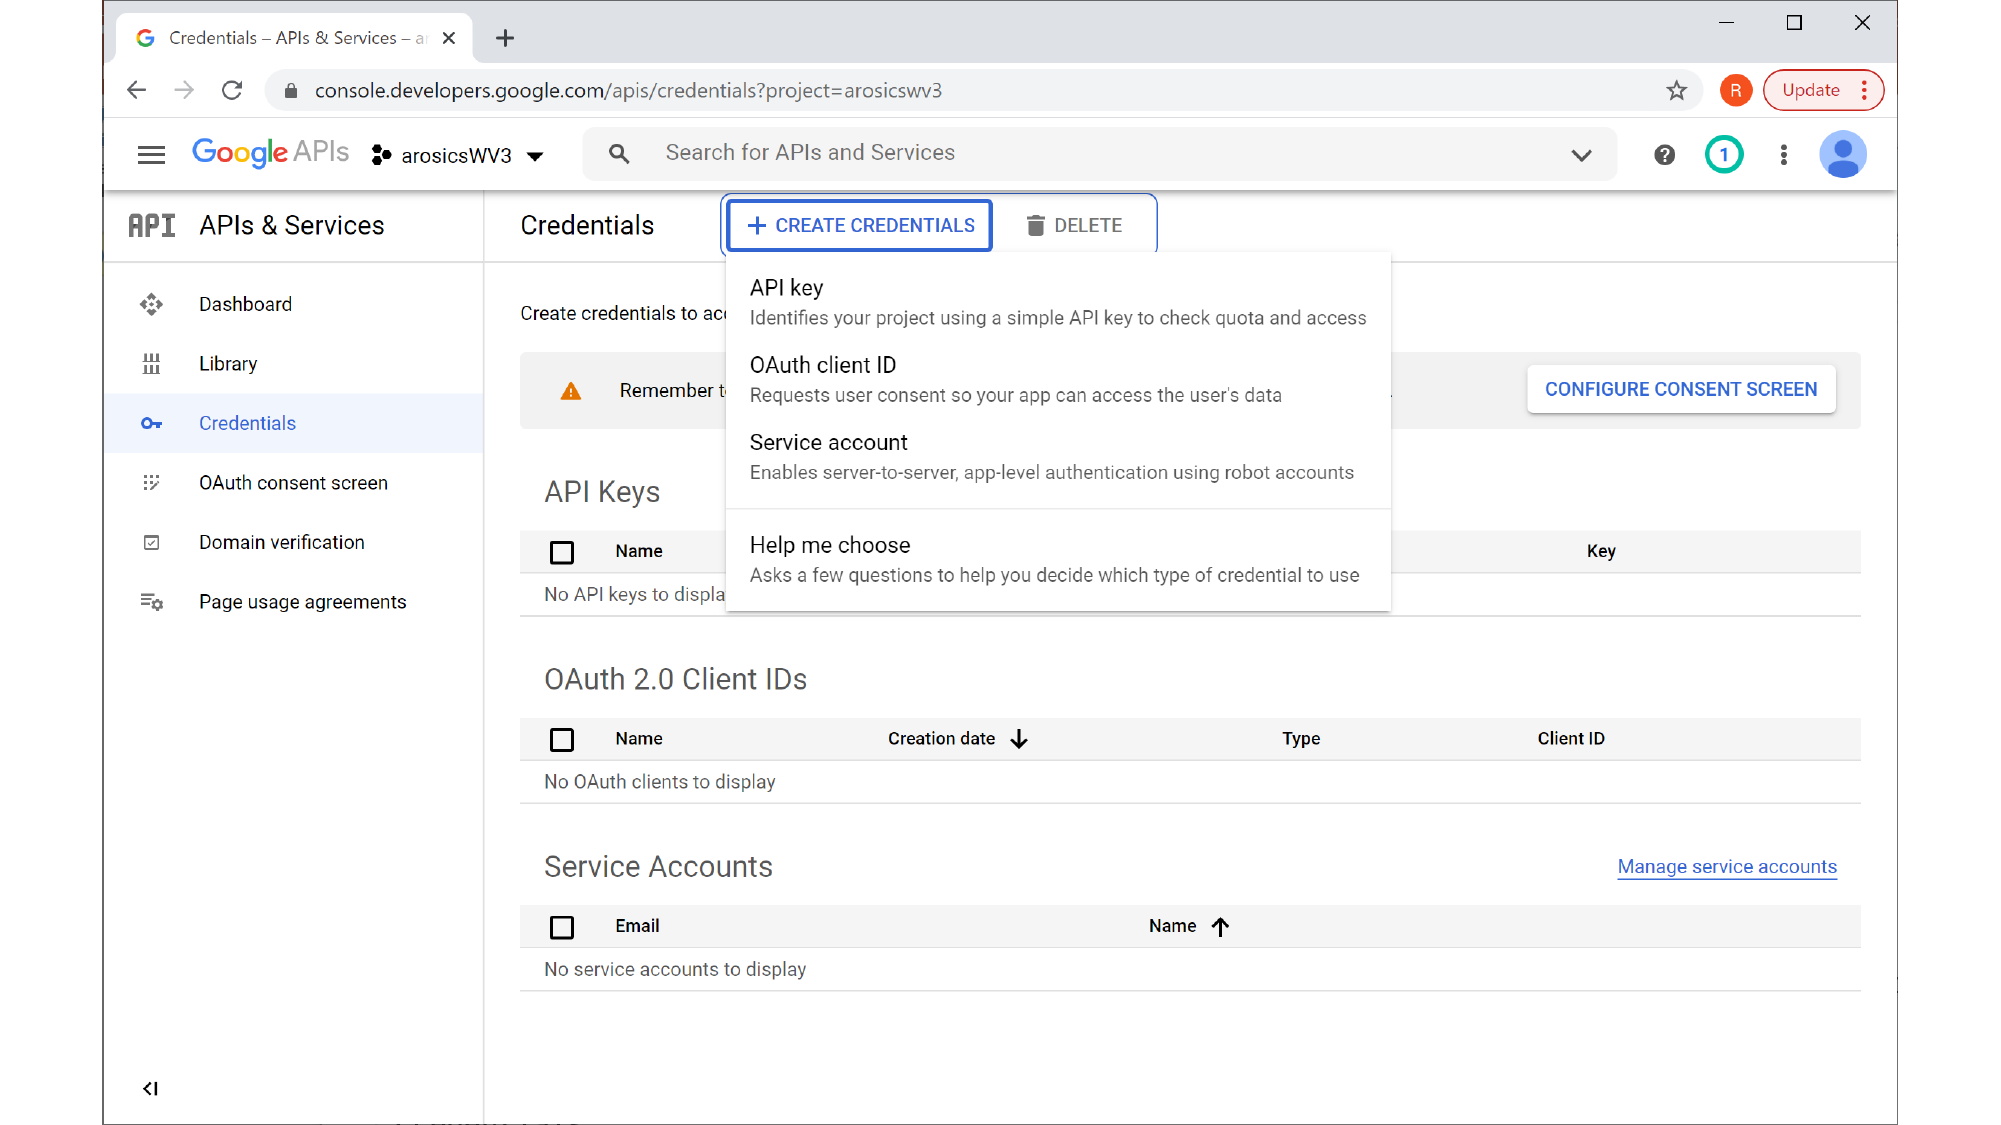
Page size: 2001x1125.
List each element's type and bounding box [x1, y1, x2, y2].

picture [102, 0, 1898, 1125]
